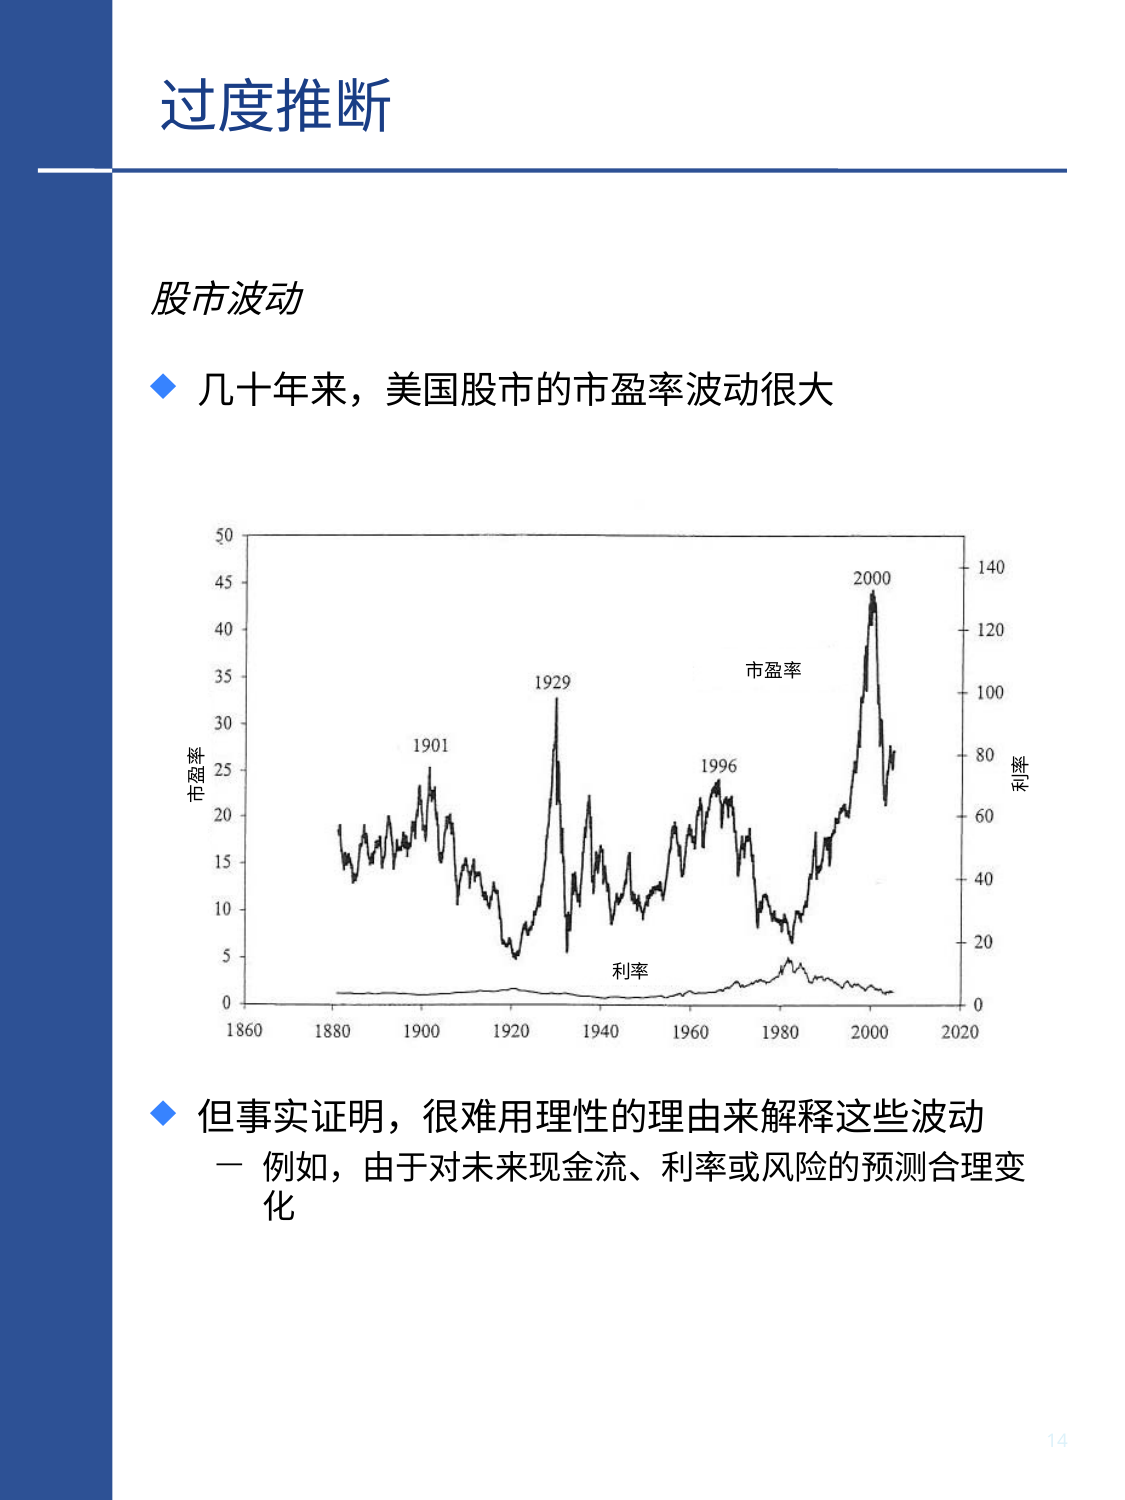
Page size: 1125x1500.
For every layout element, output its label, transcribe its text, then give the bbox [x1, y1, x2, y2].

title 过度推断 [159, 54, 1069, 154]
list 股市波动 几十年来，美国股市的市盈率波动很大 但事实证明，很难用理性的理由来解释这些波动 例如，由于对未来现金流、利率或风险的预测合理变化 [149, 1071, 1060, 1309]
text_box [184, 658, 1032, 983]
slide_number 13 [1021, 1378, 1069, 1455]
list 股市波动 几十年来，美国股市的市盈率波动很大 但事实证明，很难用理性的理由来解释这些波动 例如，由于对未来现金流、利率或风险的预测合理变化 [149, 274, 1060, 499]
picture [149, 499, 1088, 1063]
